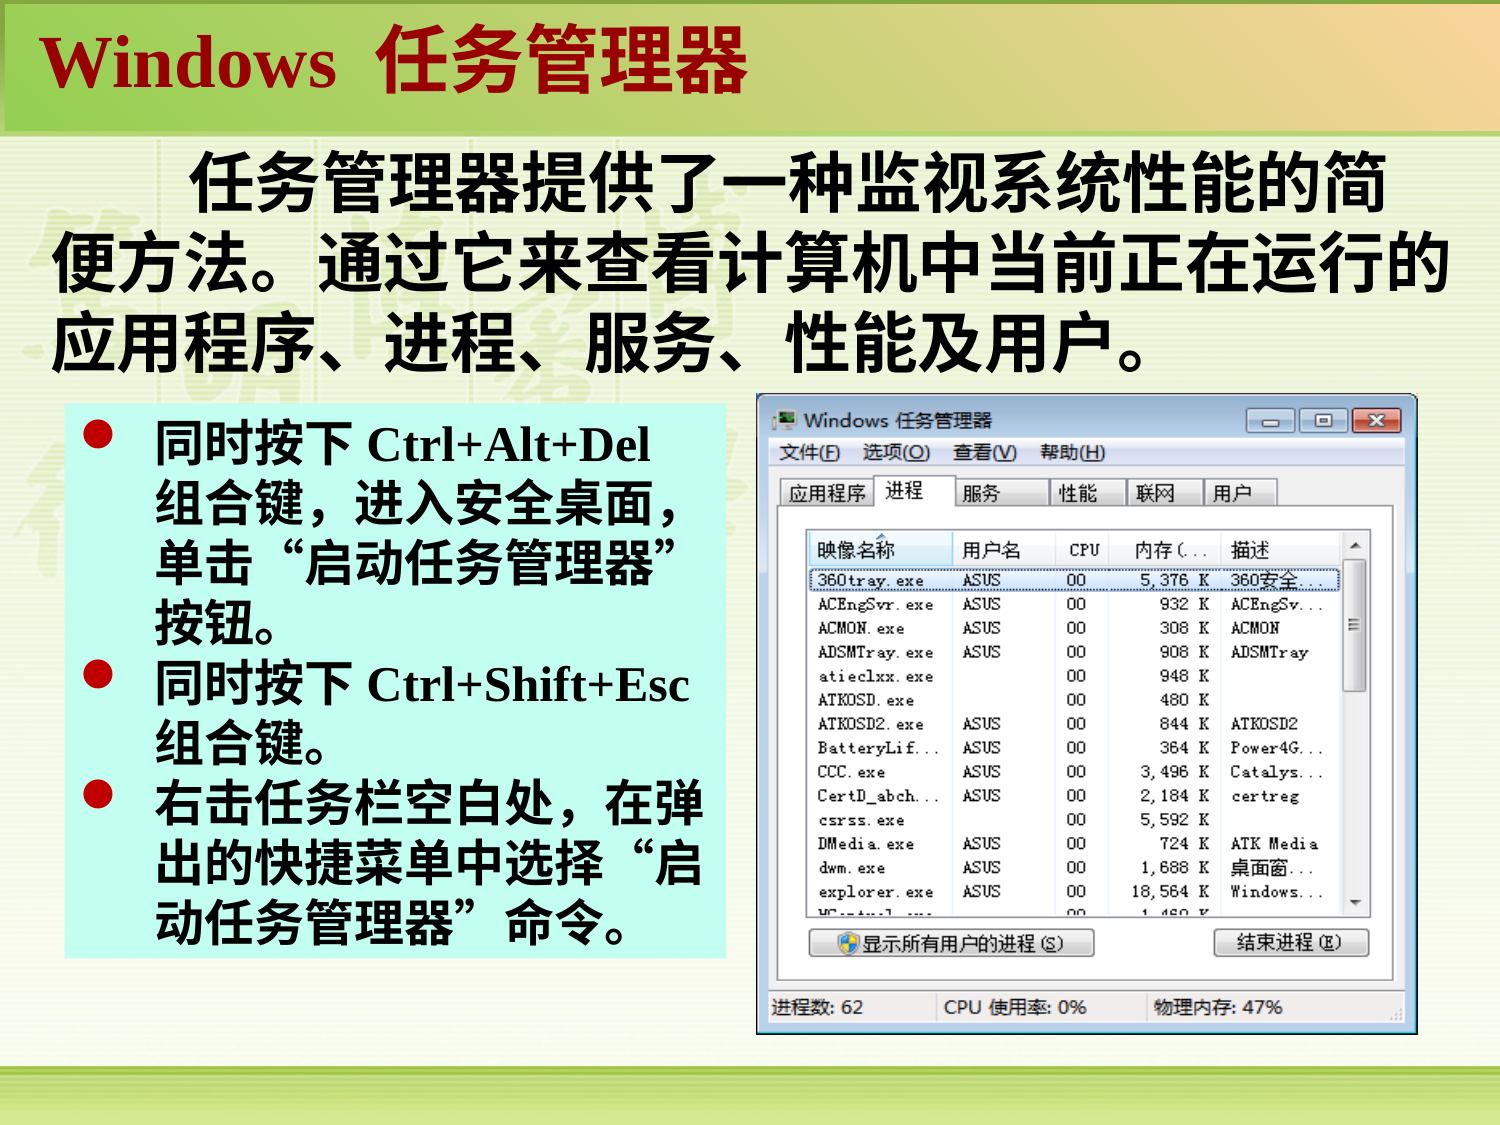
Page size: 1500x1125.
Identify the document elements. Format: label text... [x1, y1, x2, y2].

text_box 同时按下Ctrl+Alt+Del组合键，进入安全桌面，单击“启动任务管理器”按钮。 同时按下Ctrl+Shift+Esc组合键。 右击任务栏空白处，在弹出的快捷菜单中选择“启动任务管理器”命令。 [64, 403, 727, 959]
text_box Windows 任务管理器 [4, 4, 1500, 131]
text_box 任务管理器提供了一种监视系统性能的简便方法。通过它来查看计算机中当前正在运行的应用程序、进程、服务、性能及用户。 [35, 133, 1471, 389]
picture [0, 0, 1500, 1125]
slide_number [112, 1025, 425, 1100]
slide_number [1074, 1043, 1388, 1100]
